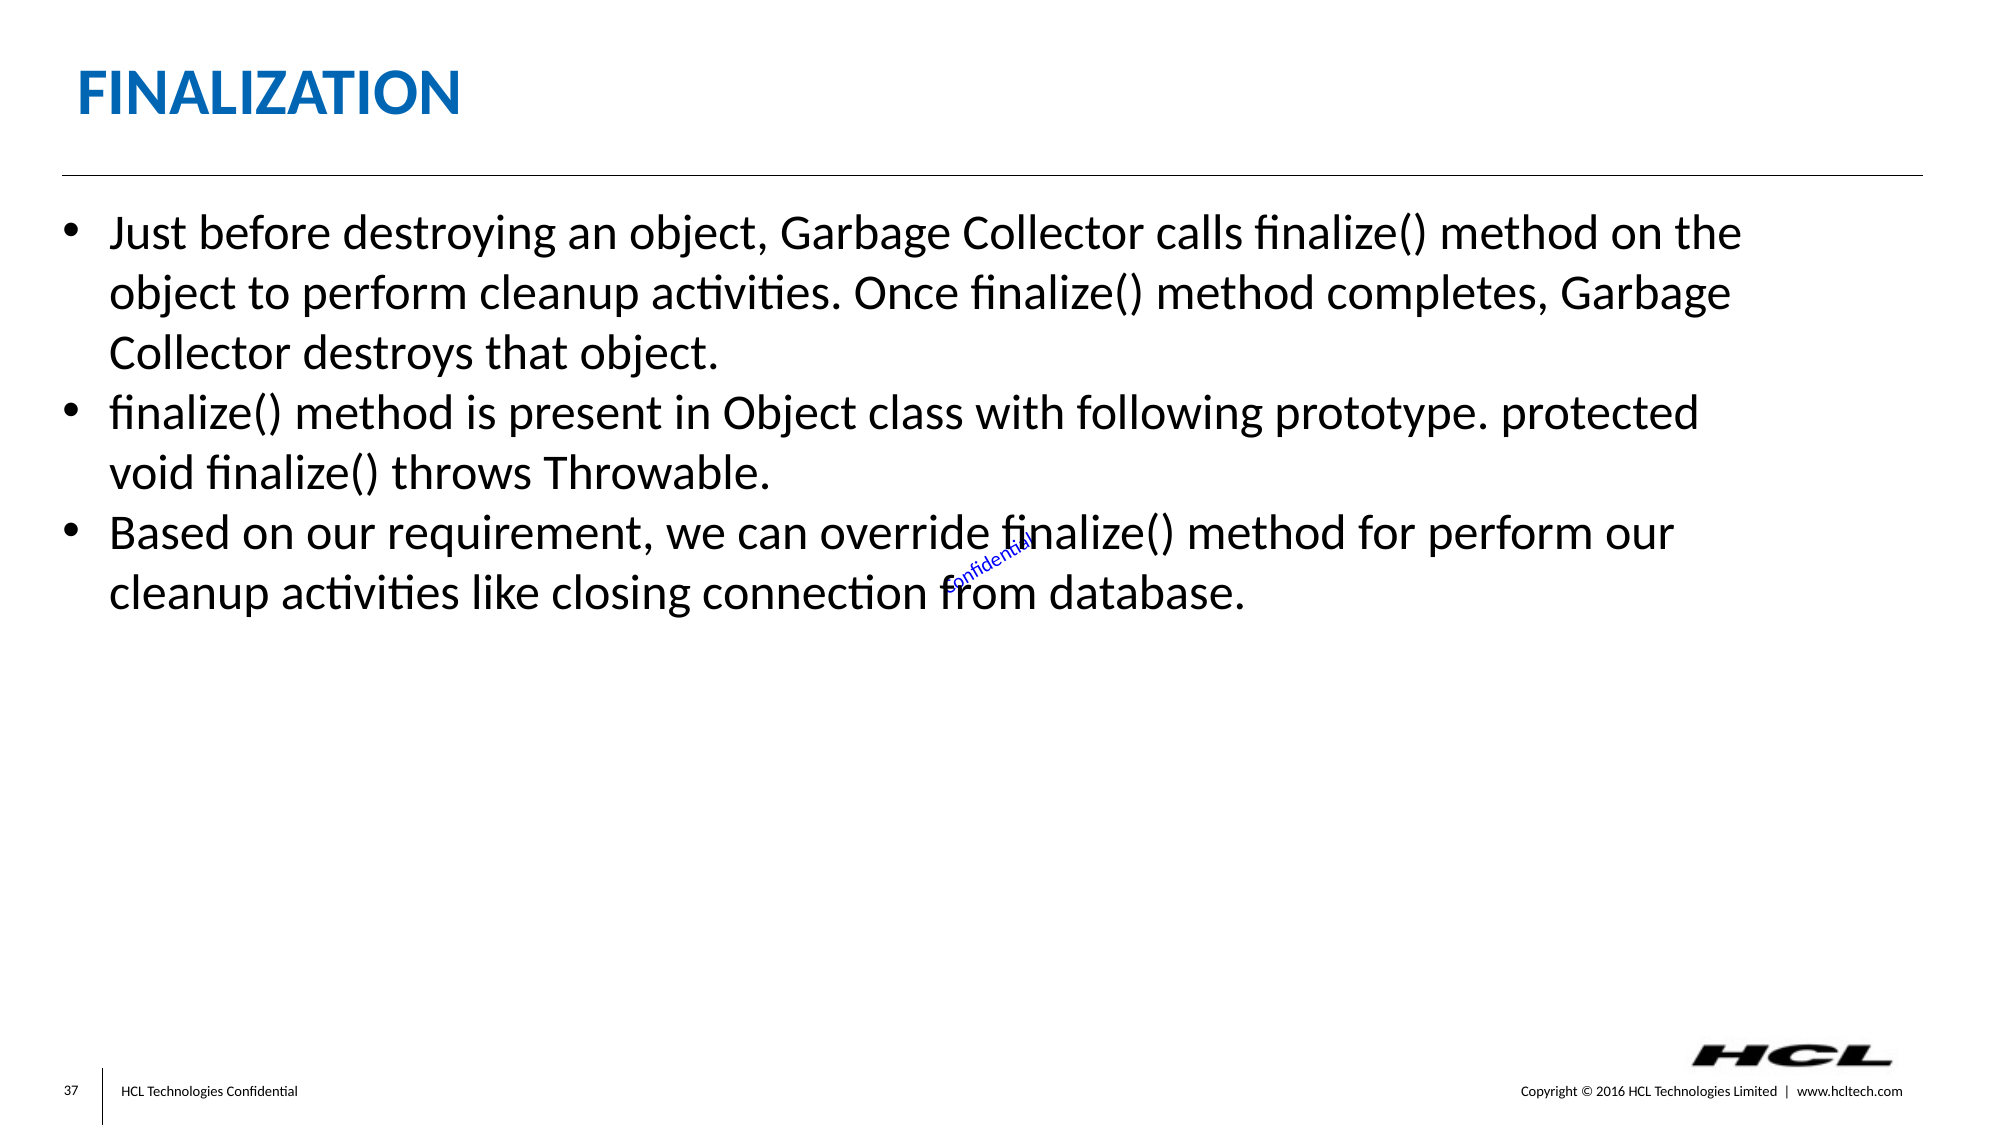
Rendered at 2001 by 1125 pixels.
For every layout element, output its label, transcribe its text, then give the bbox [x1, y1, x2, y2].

text_box Just before destroying an object, Garbage Collector calls finalize() method on the object to perform cleanup activities. Once finalize() method completes, Garbage Collector destroys that object. finalize() method is present in Object class with following prototype. protected void finalize() throws Throwable. Based on our requirement, we can override finalize() method for perform our cleanup activities like closing connection from database. [0, 191, 1781, 627]
picture [1660, 1024, 1924, 1080]
title Finalization [62, 42, 1781, 144]
